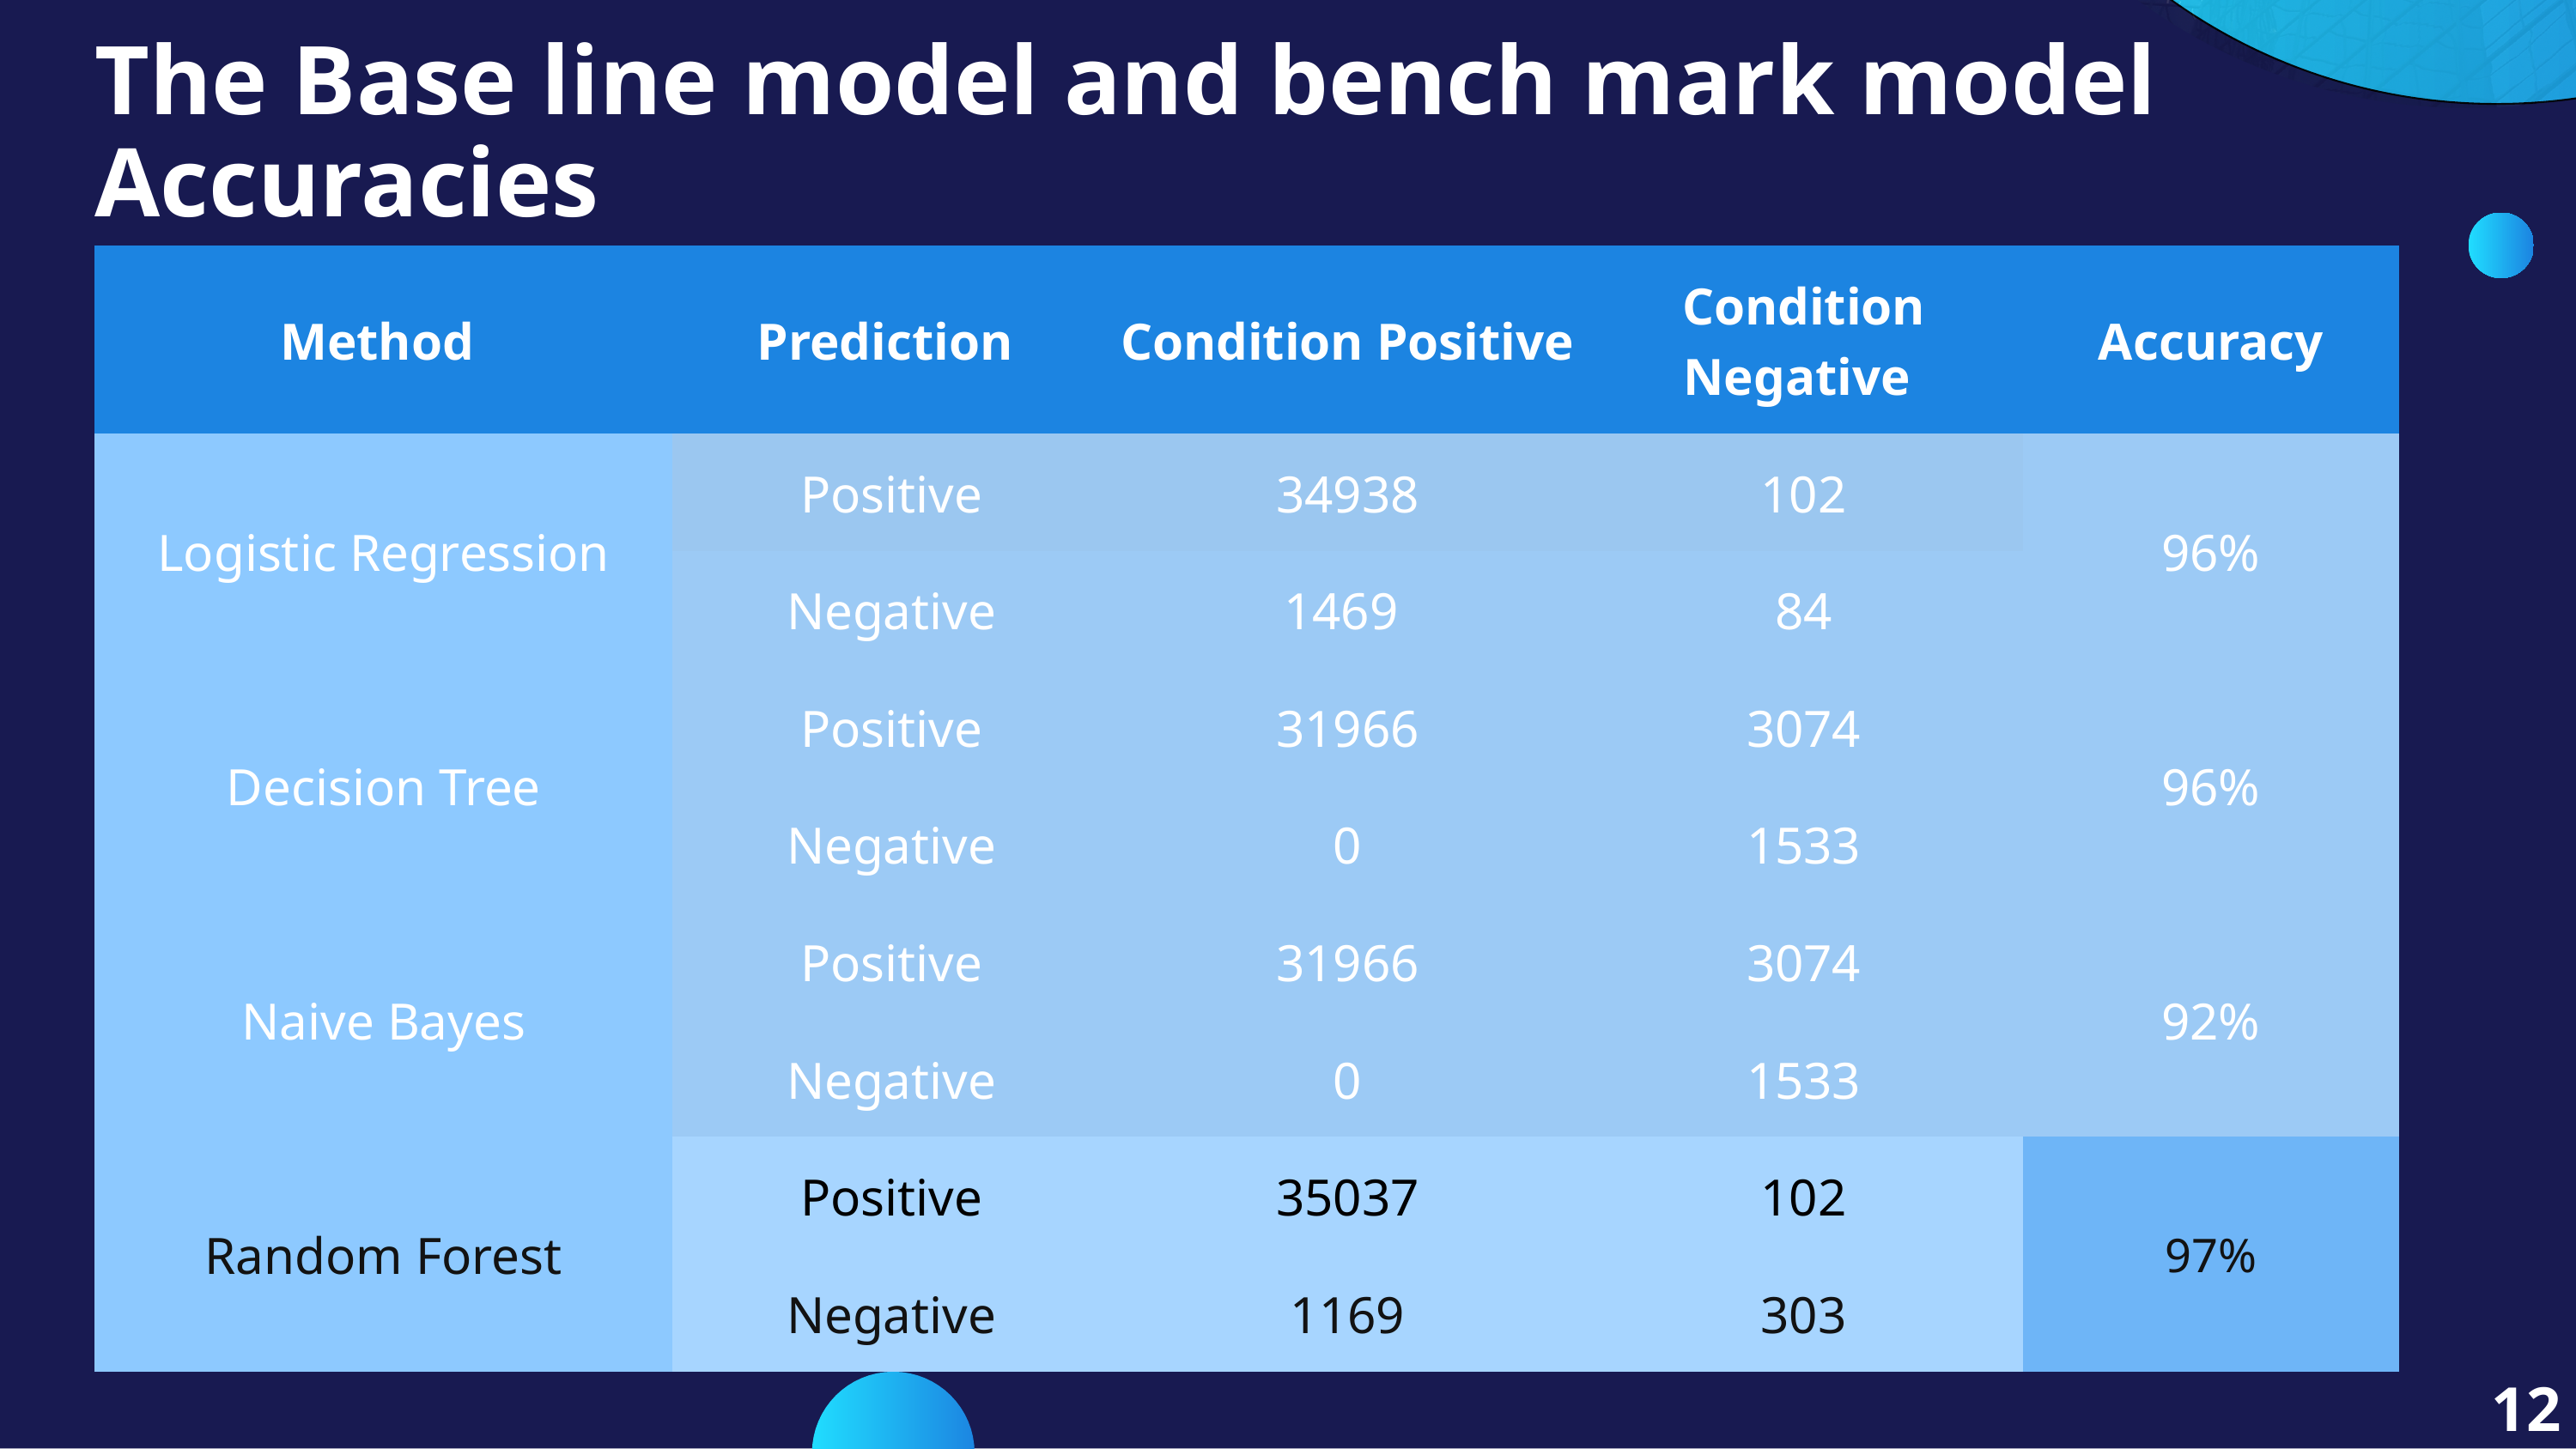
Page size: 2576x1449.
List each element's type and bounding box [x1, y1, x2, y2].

text_box [2468, 212, 2535, 279]
text_box [0, 0, 2576, 1449]
text_box [811, 1371, 975, 1449]
text_box [1907, 0, 2576, 109]
